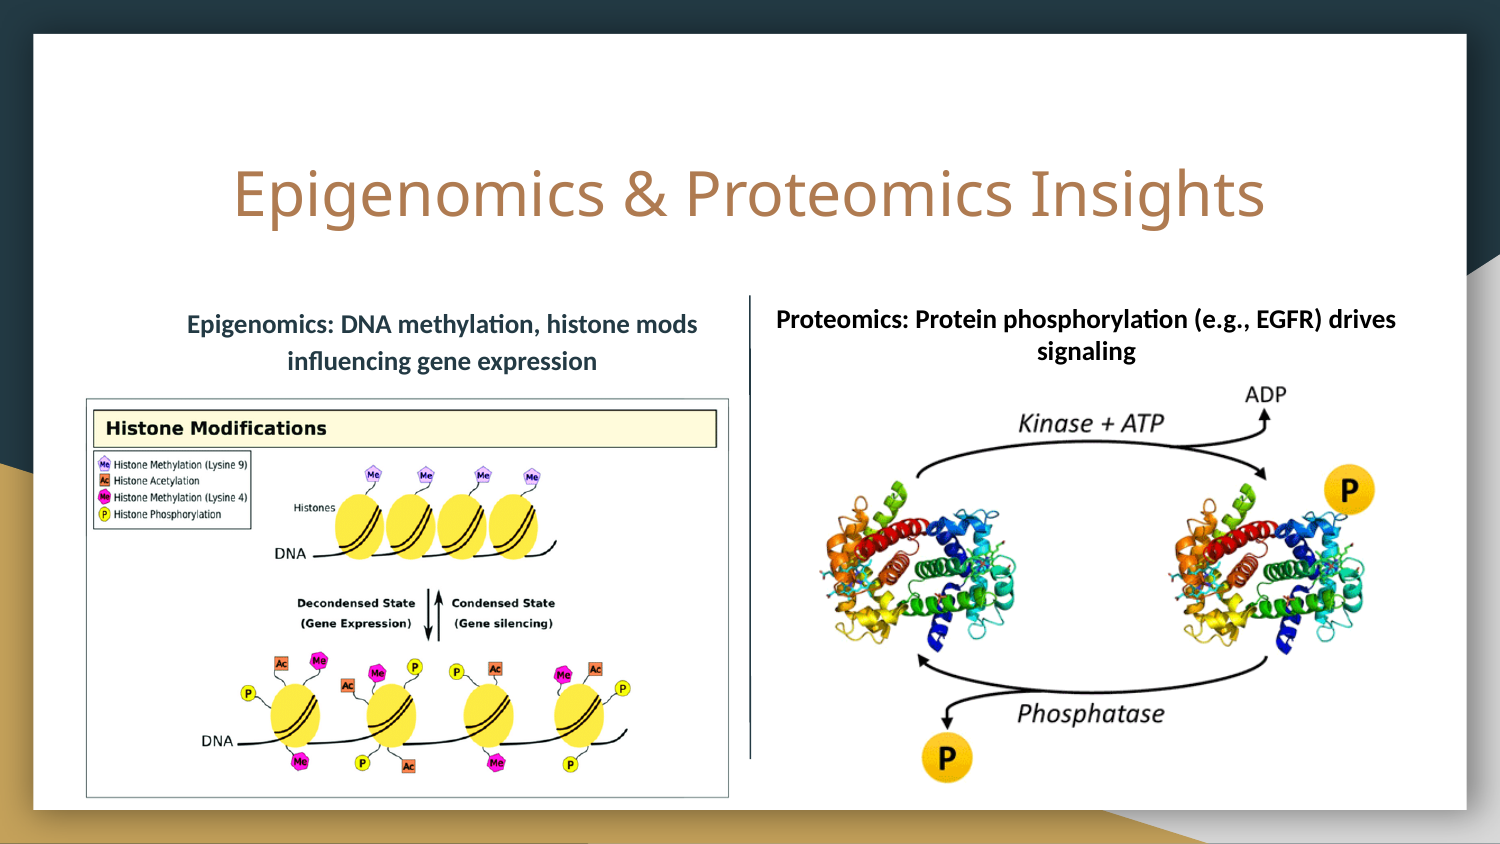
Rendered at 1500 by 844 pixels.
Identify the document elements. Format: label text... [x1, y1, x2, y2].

picture [80, 390, 735, 803]
picture [816, 381, 1379, 794]
text_box Proteomics: Protein phosphorylation (e.g., EGFR) drives signaling [758, 286, 1415, 382]
list Epigenomics: DNA methylation, histone mods influencing gene expression [134, 286, 751, 688]
title Epigenomics & Proteomics Insights [134, 138, 1366, 296]
